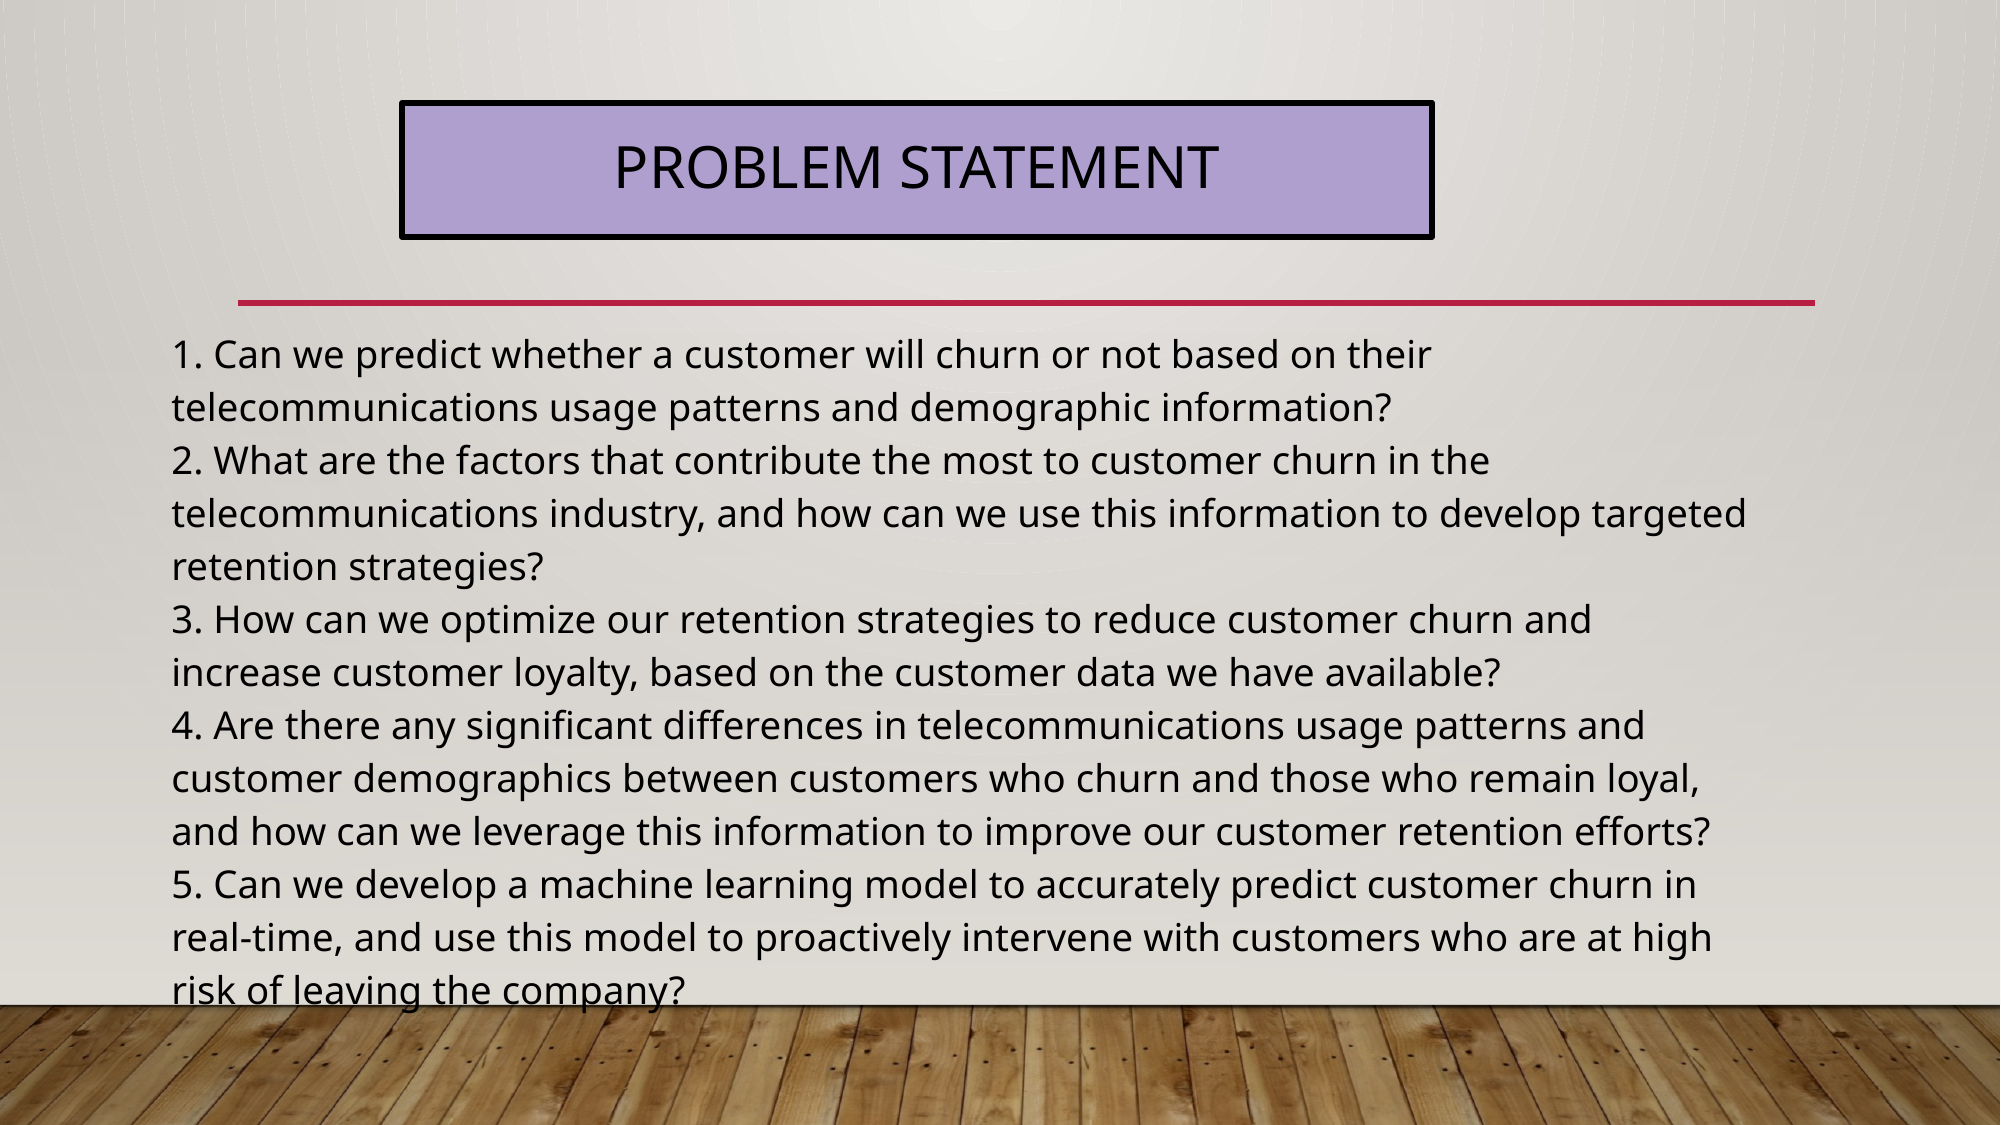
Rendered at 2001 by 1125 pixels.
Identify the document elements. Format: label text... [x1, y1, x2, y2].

title Problem statement [402, 102, 1432, 237]
picture [0, 1005, 2000, 1125]
list 1. Can we predict whether a customer will churn or not based on their telecommunications usage patterns and demographic information? 2. What are the factors that contribute the most to customer churn in the telecommunications industry, and how can we use this information to develop targeted retention strategies? 3. How can we optimize our retention strategies to reduce customer churn and increase customer loyalty, based on the customer data we have available? 4. Are there any significant differences in telecommunications usage patterns and customer demographics between customers who churn and those who remain loyal, and how can we leverage this information to improve our customer retention efforts? 5. Can we develop a machine learning model to accurately predict customer churn in real-time, and use this model to proactively intervene with customers who are at high risk of leaving the company? [156, 315, 1770, 1023]
